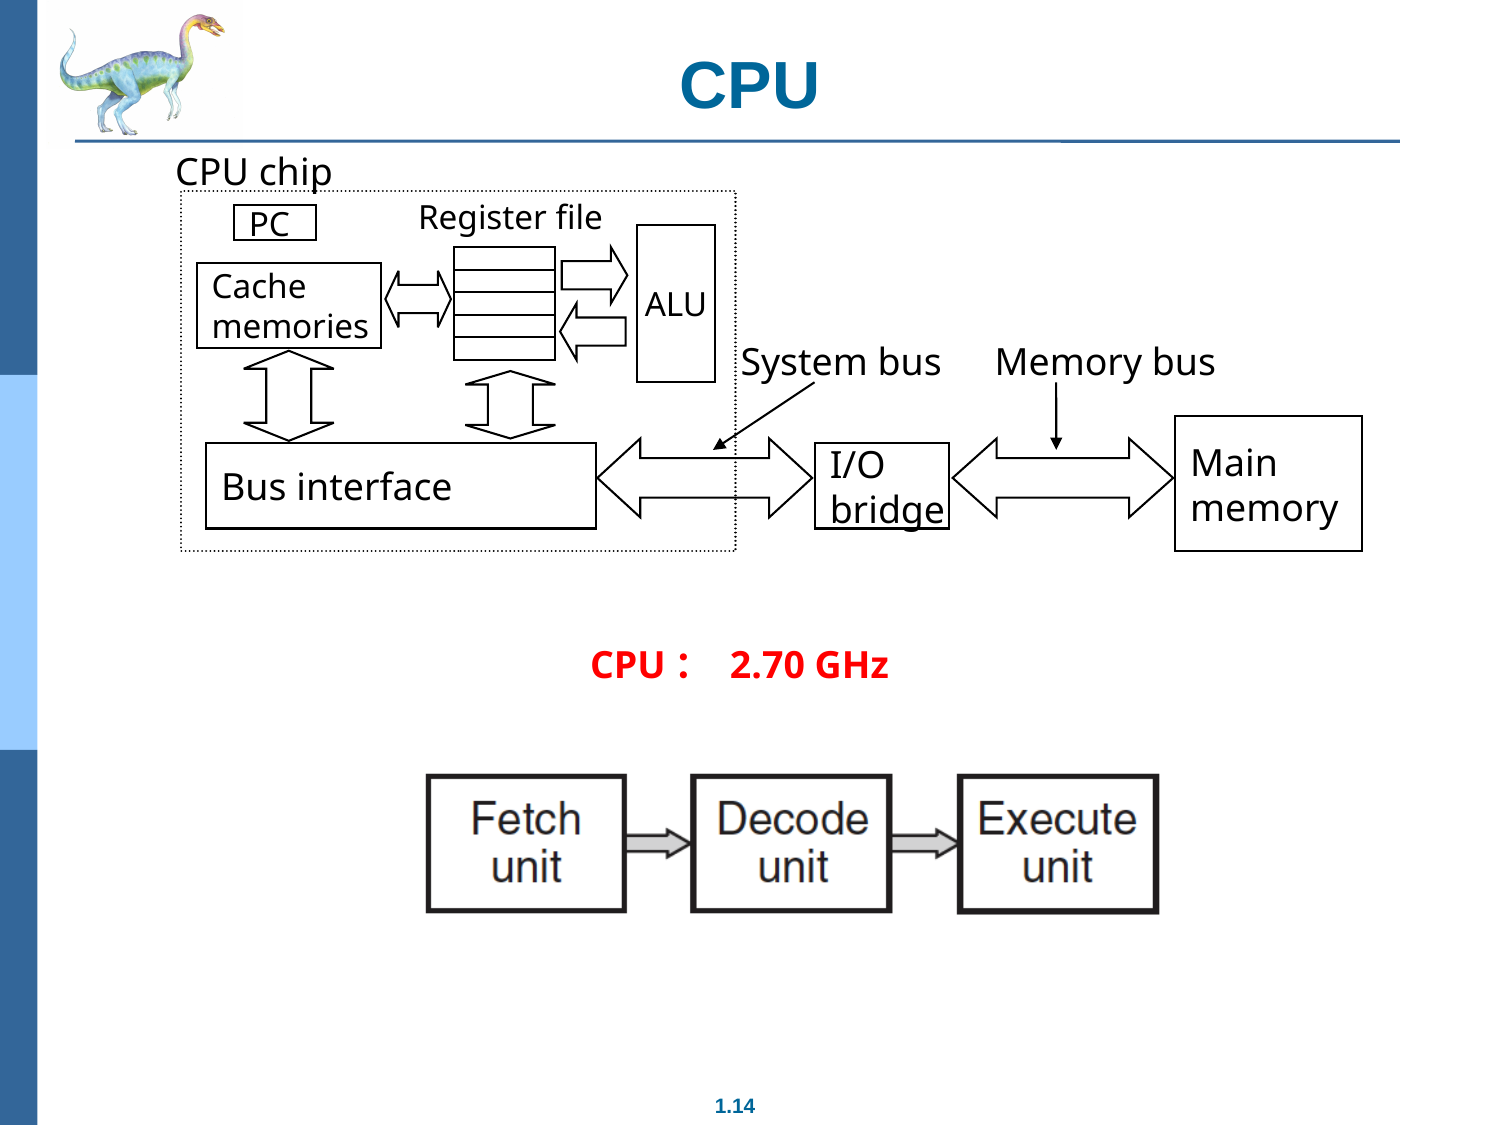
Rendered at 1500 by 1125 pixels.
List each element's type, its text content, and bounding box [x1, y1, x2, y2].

text_box I/O bridge [815, 443, 950, 529]
text_box Main memory [1175, 416, 1363, 552]
text_box System bus [725, 330, 957, 390]
text_box [952, 438, 1174, 518]
text_box CPU [74, 35, 1425, 130]
text_box [712, 382, 815, 450]
text_box [181, 190, 736, 552]
text_box Memory bus [979, 330, 1232, 390]
text_box CPU： 2.70 GHz [476, 633, 1004, 679]
text_box [243, 350, 334, 441]
text_box PC [234, 205, 317, 241]
text_box CPU chip [160, 140, 348, 201]
text_box Cache memories [196, 262, 382, 349]
picture [358, 680, 1220, 1027]
picture [46, 0, 243, 149]
text_box [385, 270, 451, 328]
text_box [736, 438, 813, 518]
text_box [1050, 382, 1063, 450]
